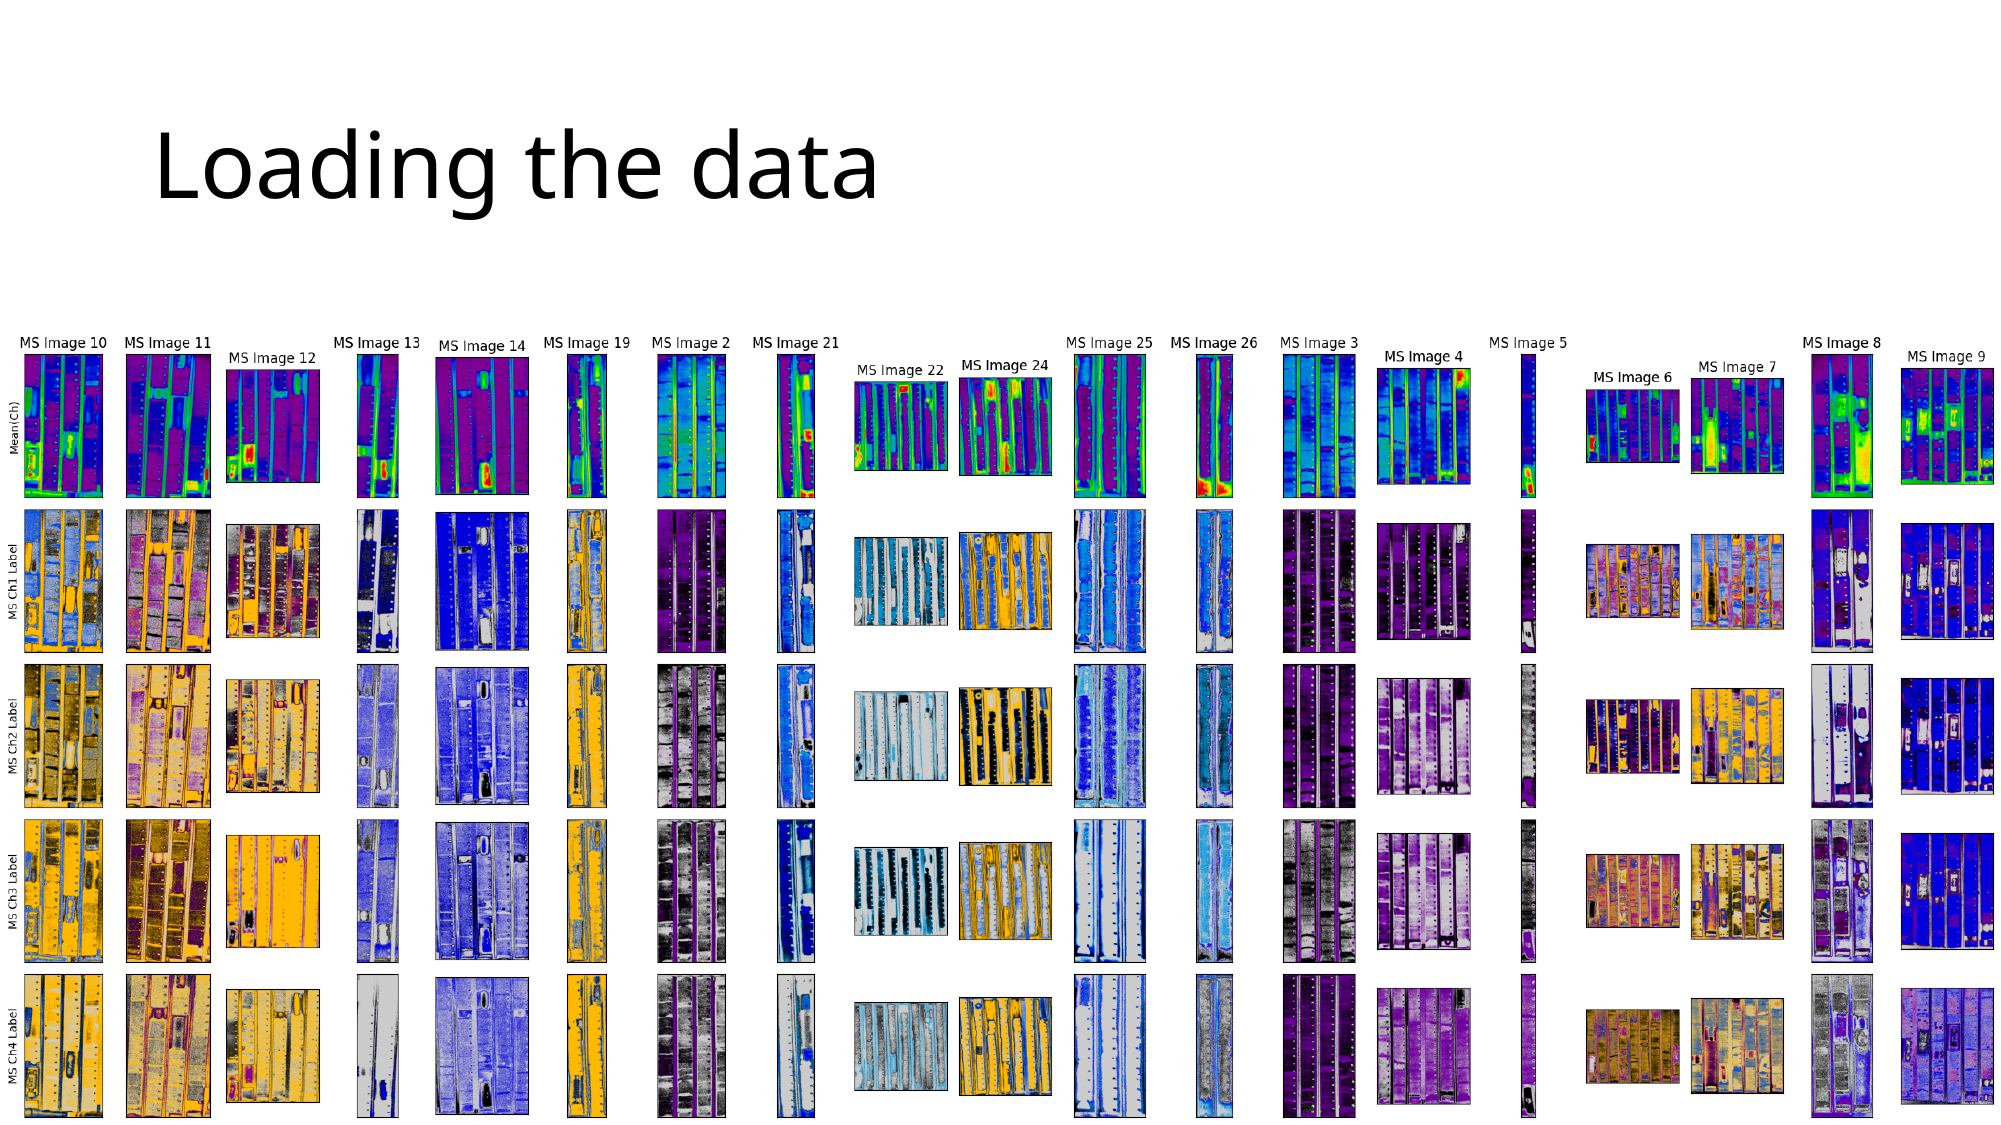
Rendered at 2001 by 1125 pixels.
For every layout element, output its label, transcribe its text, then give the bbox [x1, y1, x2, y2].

picture [0, 328, 2000, 1125]
title Loading the data [137, 59, 1863, 278]
